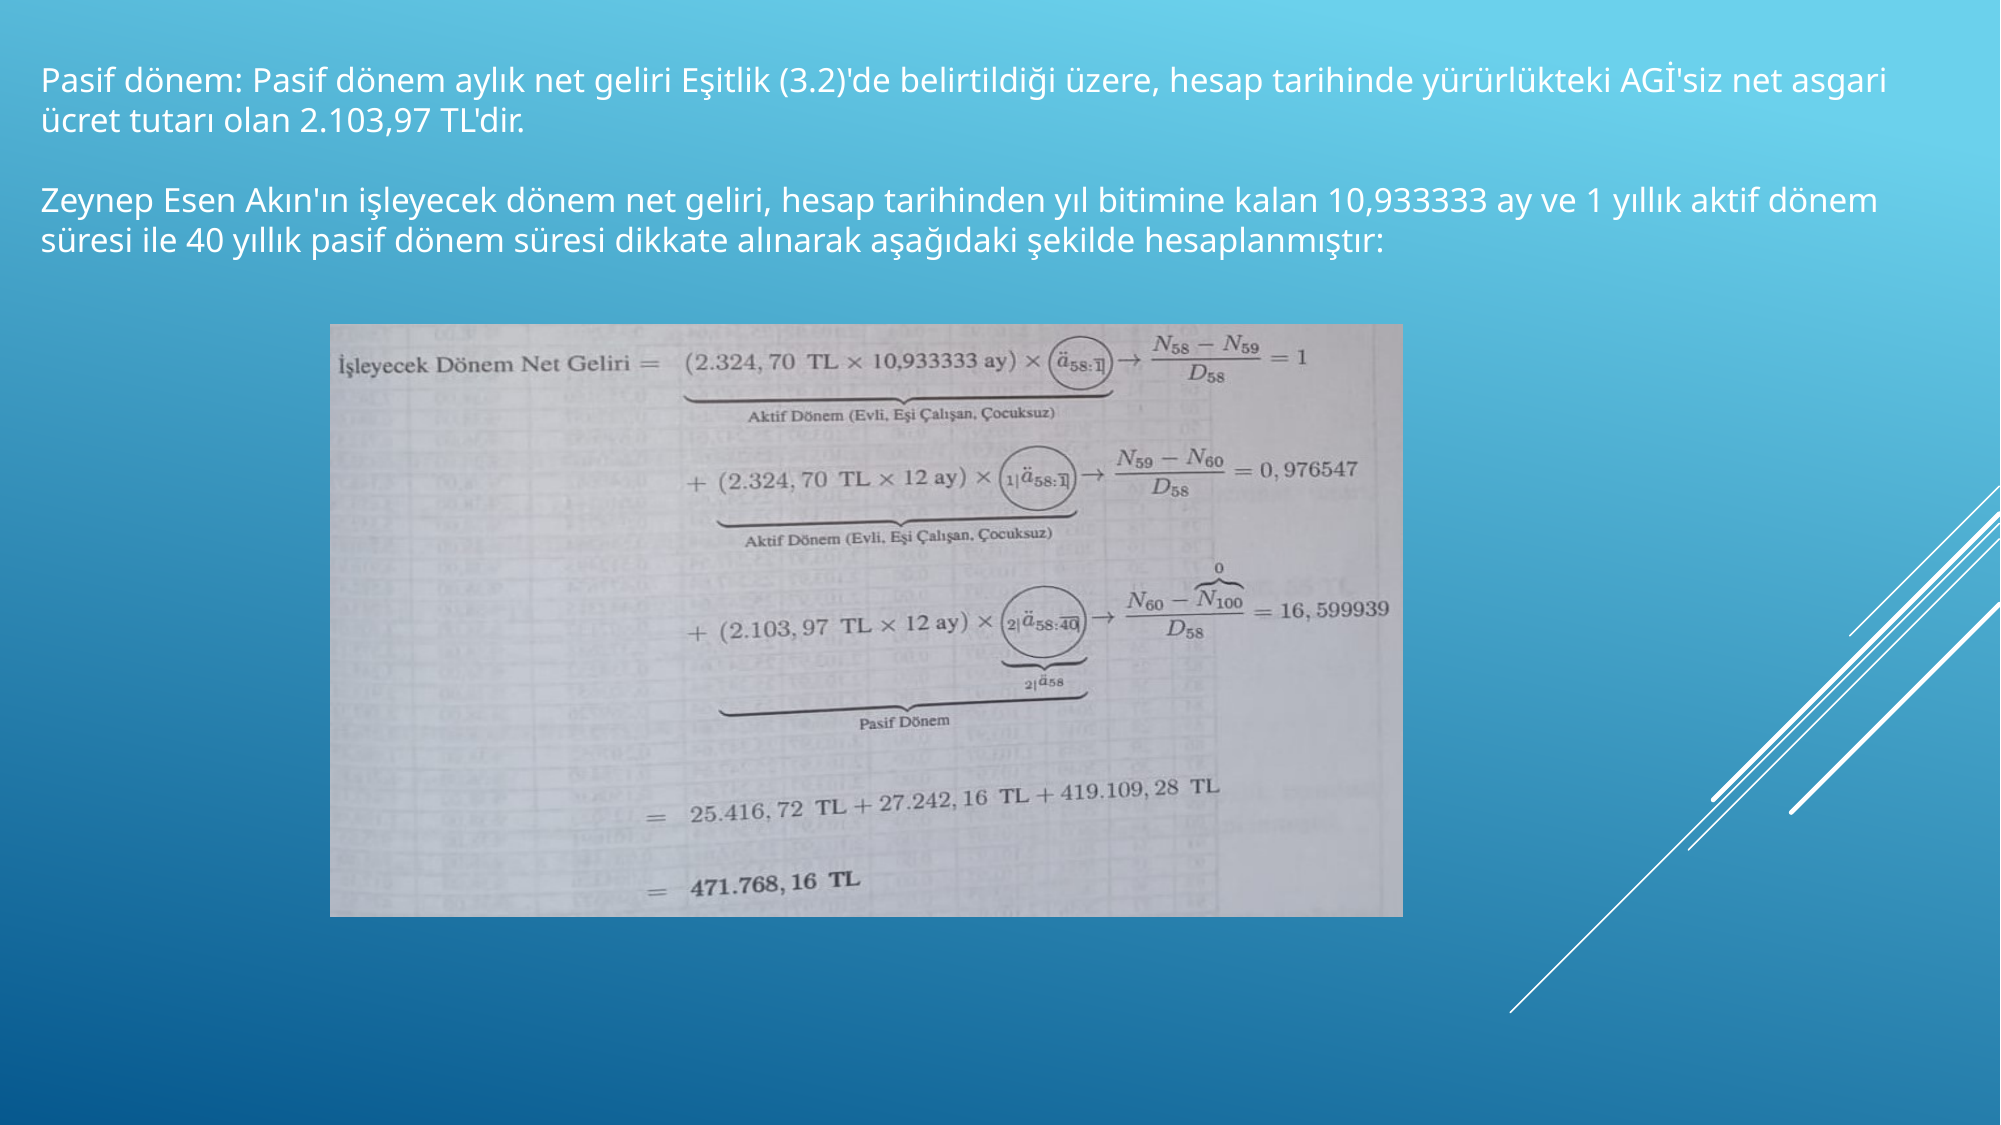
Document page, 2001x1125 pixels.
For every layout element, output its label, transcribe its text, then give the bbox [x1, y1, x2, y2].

text_box Pasif dönem: Pasif dönem aylık net geliri Eşitlik (3.2)'de belirtildiği üzere, hesap tarihinde yürürlükteki AGİ'siz net asgari ücret tutarı olan 2.103,97 TL'dir. Zeynep Esen Akın'ın işleyecek dönem net geliri, hesap tarihinden yıl bitimine kalan 10,933333 ay ve 1 yıllık aktif dönem süresi ile 40 yıllık pasif dönem süresi dikkate alınarak aşağıdaki şekilde hesaplanmıştır: [25, 51, 1966, 311]
picture [330, 324, 1403, 917]
